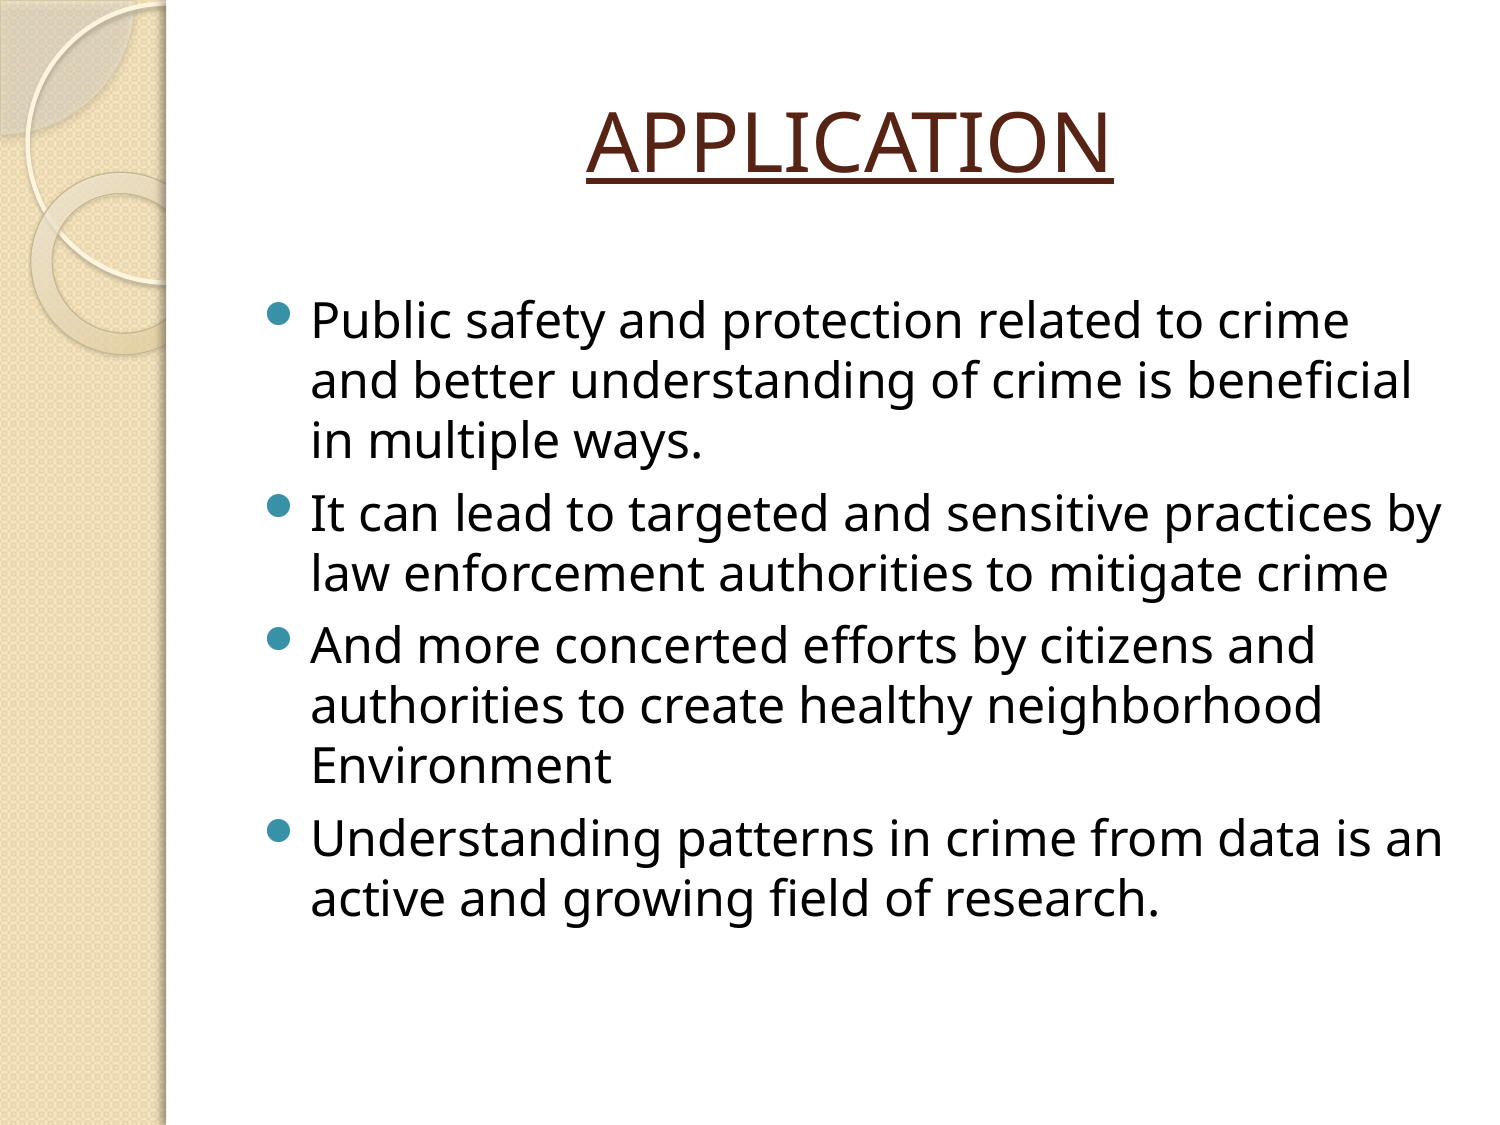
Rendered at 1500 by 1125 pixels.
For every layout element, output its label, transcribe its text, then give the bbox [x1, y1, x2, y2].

title APPLICATION [235, 45, 1466, 233]
list Public safety and protection related to crime and better understanding of crime is beneficial in multiple ways. It can lead to targeted and sensitive practices by law enforcement authorities to mitigate crime And more concerted efforts by citizens and authorities to create healthy neighborhood Environment Understanding patterns in crime from data is an active and growing field of research. [235, 281, 1466, 1025]
